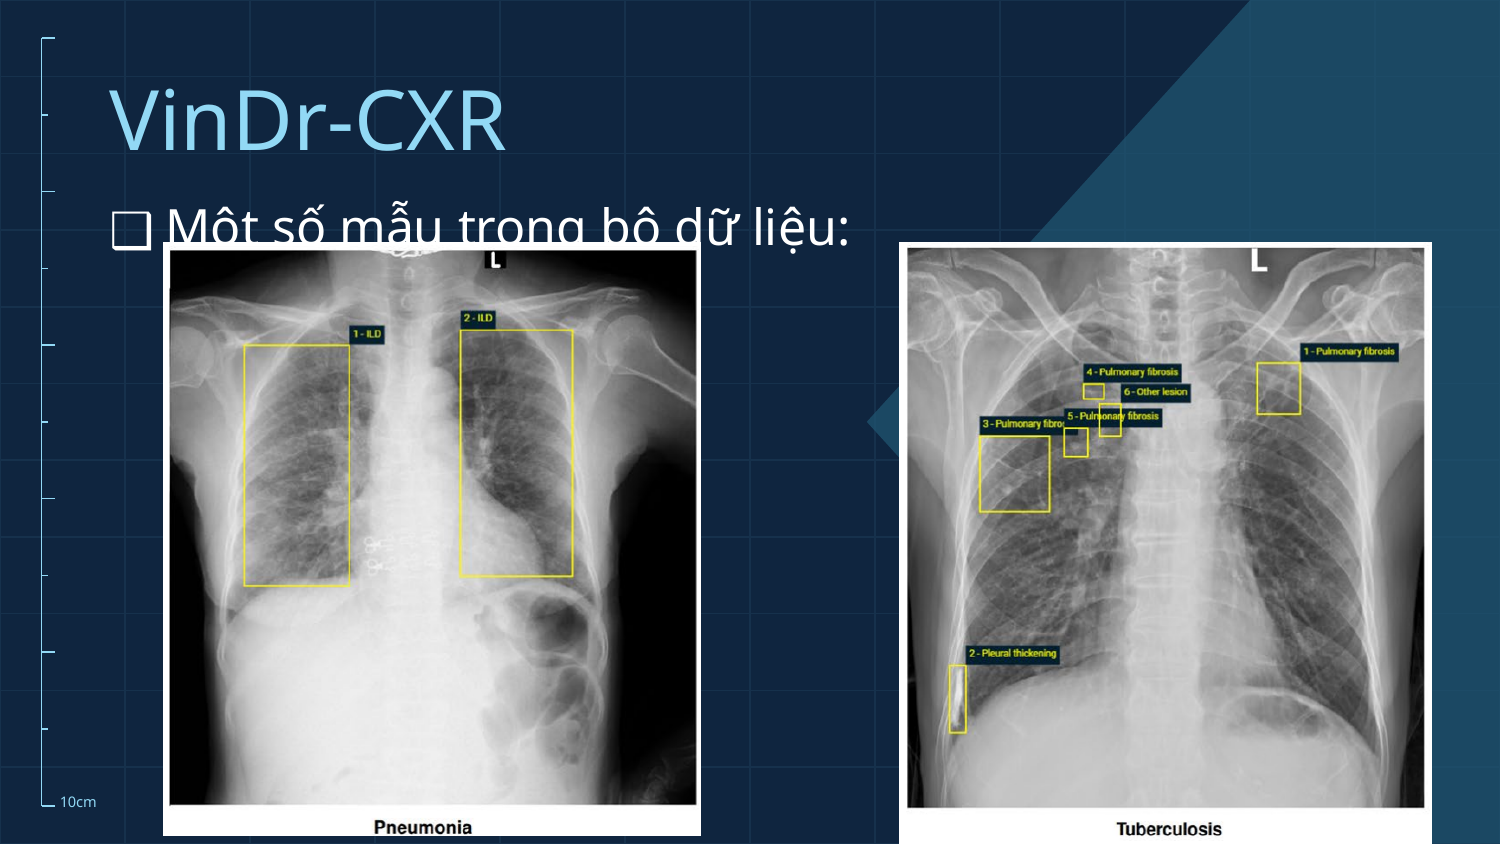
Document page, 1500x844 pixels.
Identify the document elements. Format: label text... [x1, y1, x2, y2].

picture [898, 242, 1432, 844]
title VinDr-CXR [94, 66, 1359, 161]
subtitle Một số mẫu trong bộ dữ liệu: [94, 160, 973, 277]
picture [163, 242, 701, 836]
